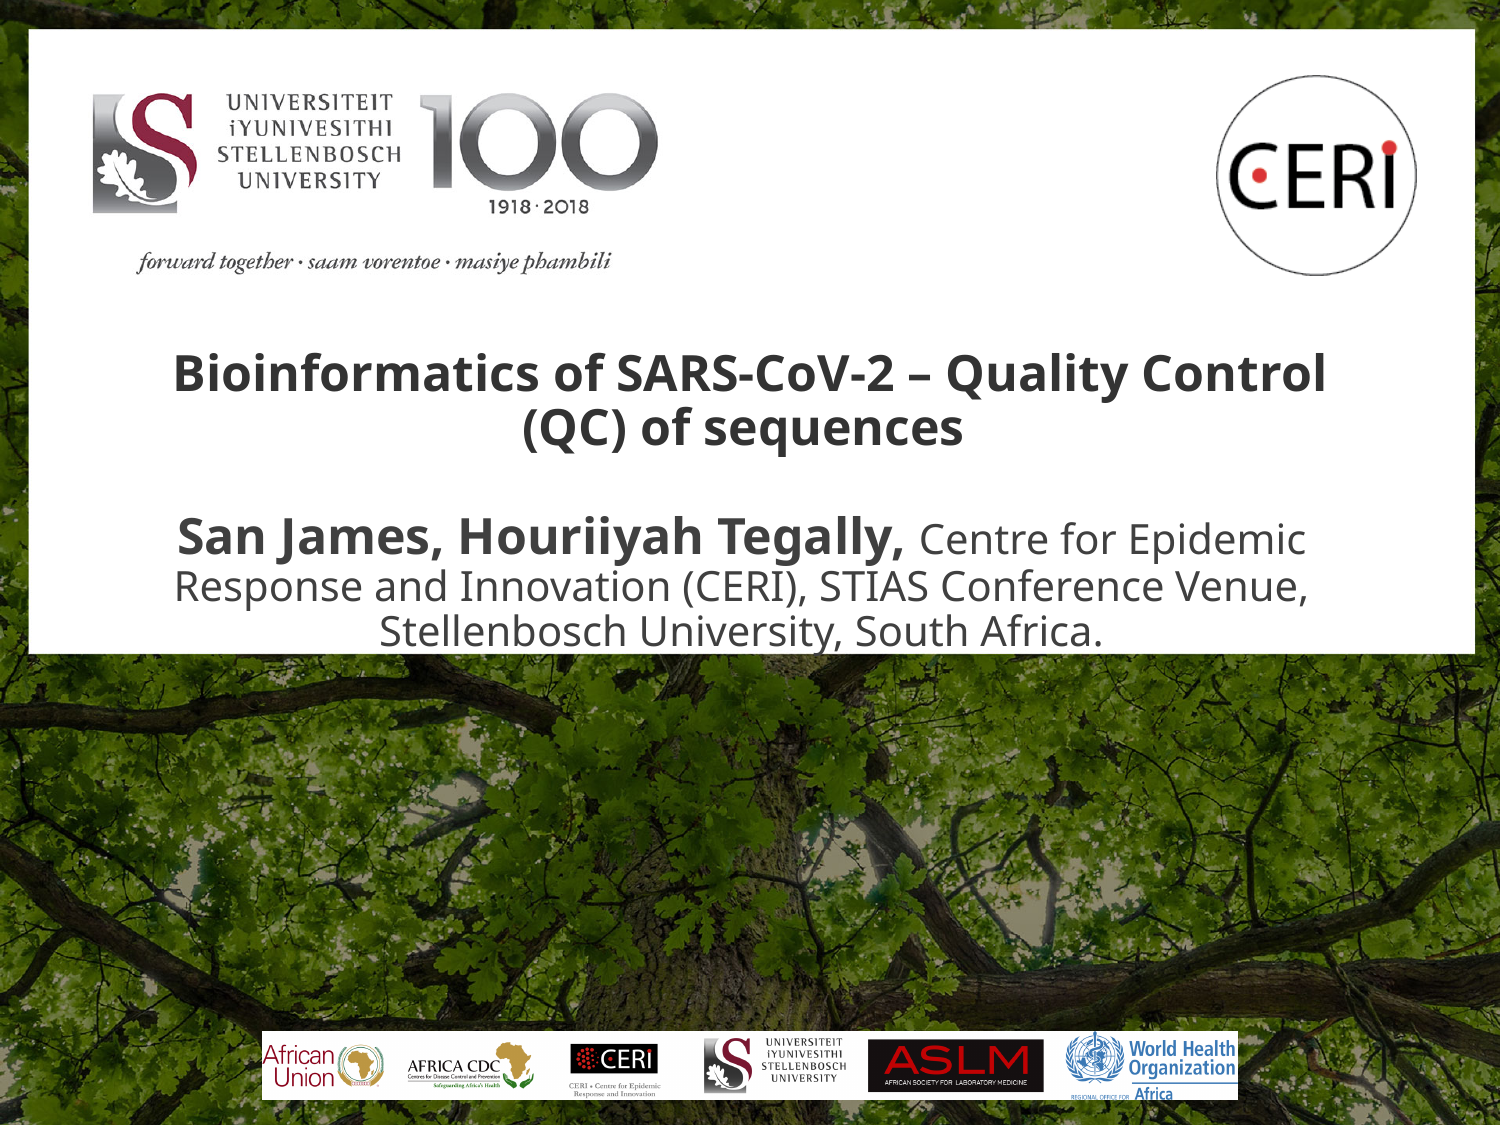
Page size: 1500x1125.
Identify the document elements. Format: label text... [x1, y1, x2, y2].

title Bioinformatics of SARS-CoV-2 – Quality Control (QC) of sequences [83, 308, 1417, 464]
picture [0, 0, 1500, 1125]
subtitle San James, Houriiyah Tegally, Centre for Epidemic Response and Innovation (CERI), STIAS Conference Venue, Stellenbosch University, South Africa. [74, 504, 1409, 621]
